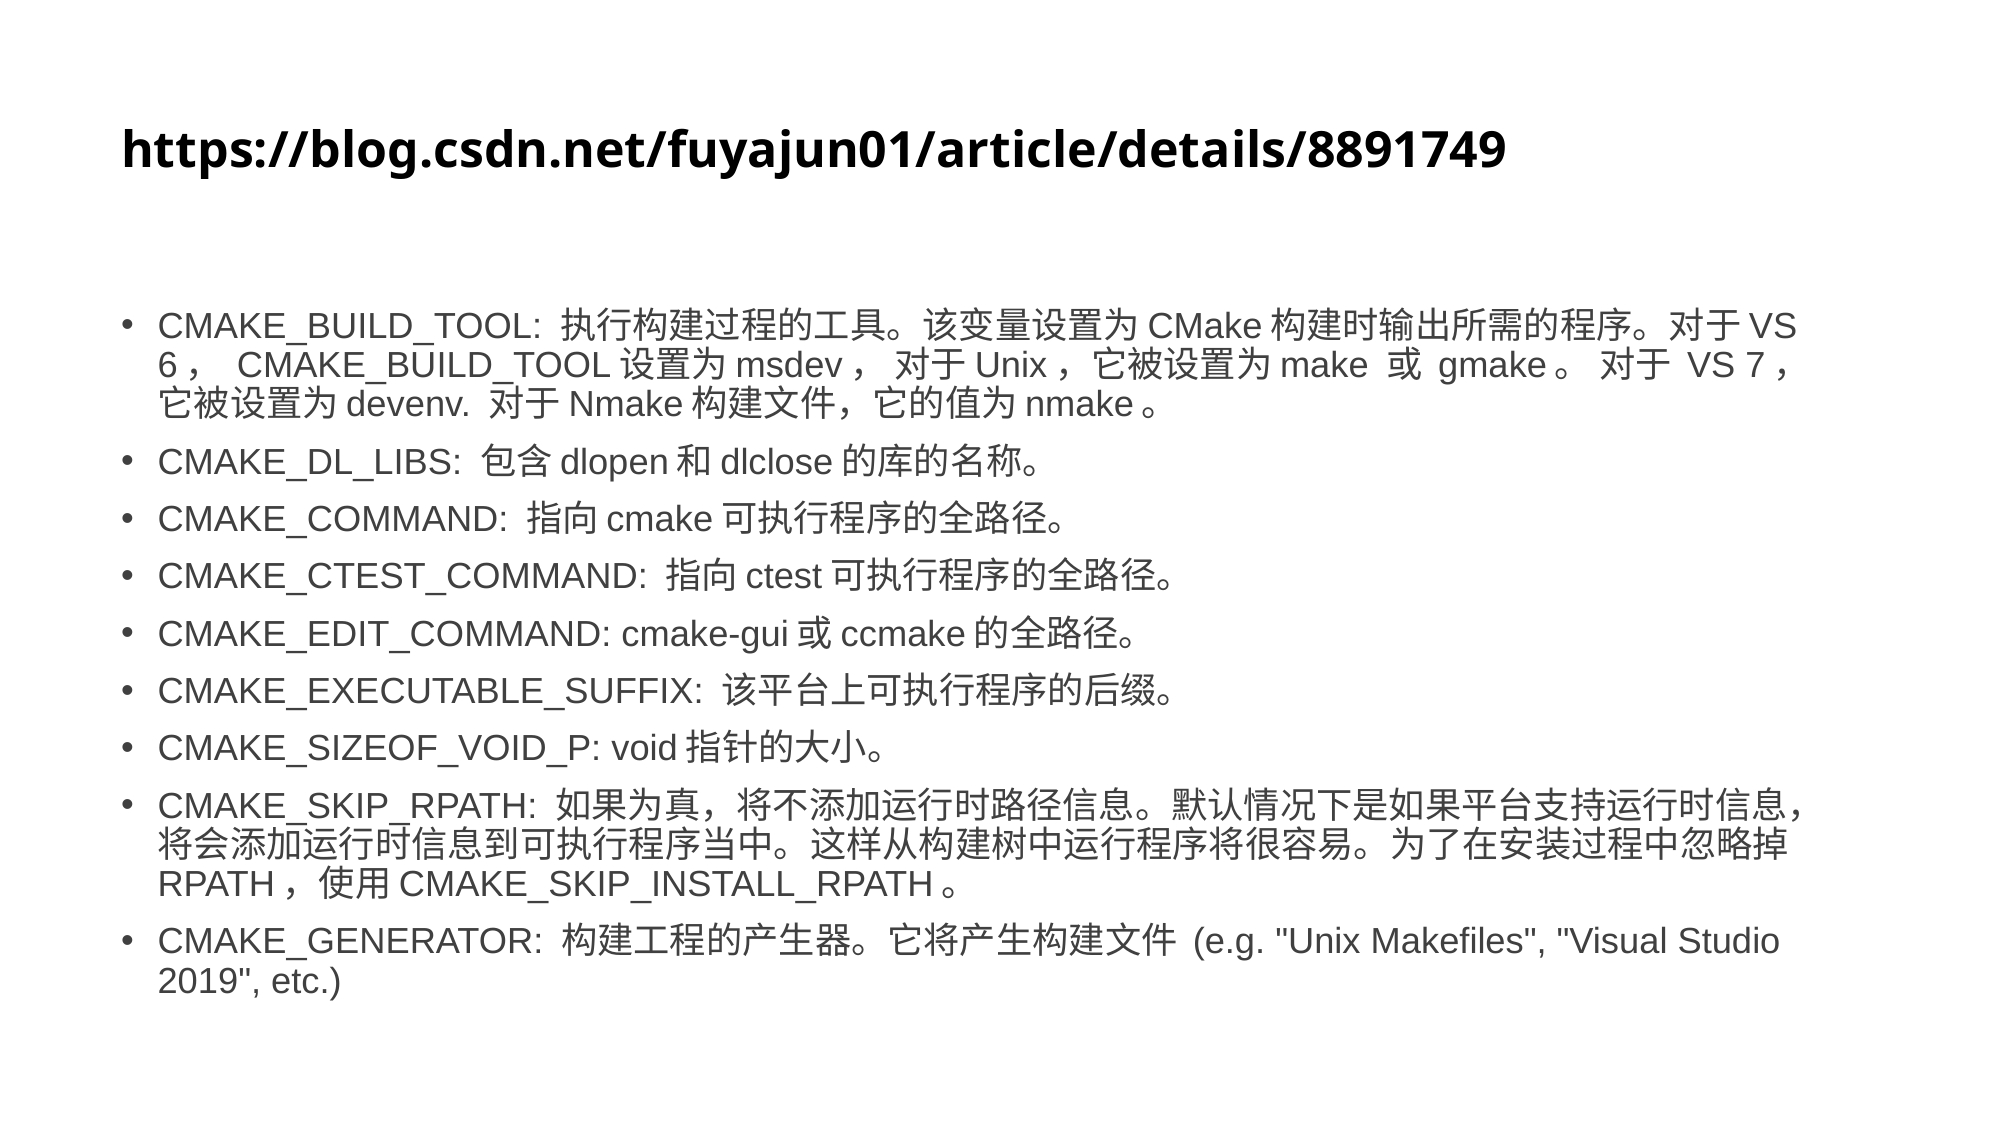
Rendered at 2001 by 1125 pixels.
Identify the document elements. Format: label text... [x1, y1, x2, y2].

title https://blog.csdn.net/fuyajun01/article/details/8891749 [106, 42, 1832, 260]
list CMAKE_BUILD_TOOL: 执行构建过程的工具。该变量设置为CMake构建时输出所需的程序。对于VS 6， CMAKE_BUILD_TOOL设置为msdev， 对于Unix，它被设置为make 或 gmake。 对于 VS 7， 它被设置为devenv. 对于Nmake构建文件，它的值为nmake。 CMAKE_DL_LIBS: 包含dlopen和dlclose的库的名称。 CMAKE_COMMAND: 指向cmake可执行程序的全路径。 CMAKE_CTEST_COMMAND: 指向ctest可执行程序的全路径。 CMAKE_EDIT_COMMAND: cmake-gui或ccmake的全路径。 CMAKE_EXECUTABLE_SUFFIX: 该平台上可执行程序的后缀。 CMAKE_SIZEOF_VOID_P: void指针的大小。 CMAKE_SKIP_RPATH: 如果为真，将不添加运行时路径信息。默认情况下是如果平台支持运行时信息，将会添加运行时信息到可执行程序当中。这样从构建树中运行程序将很容易。为了在安装过程中忽略掉RPATH，使用CMAKE_SKIP_INSTALL_RPATH。 CMAKE_GENERATOR: 构建工程的产生器。它将产生构建文件 (e.g. "Unix Makefiles", "Visual Studio 2019", etc.) [106, 299, 1832, 1014]
